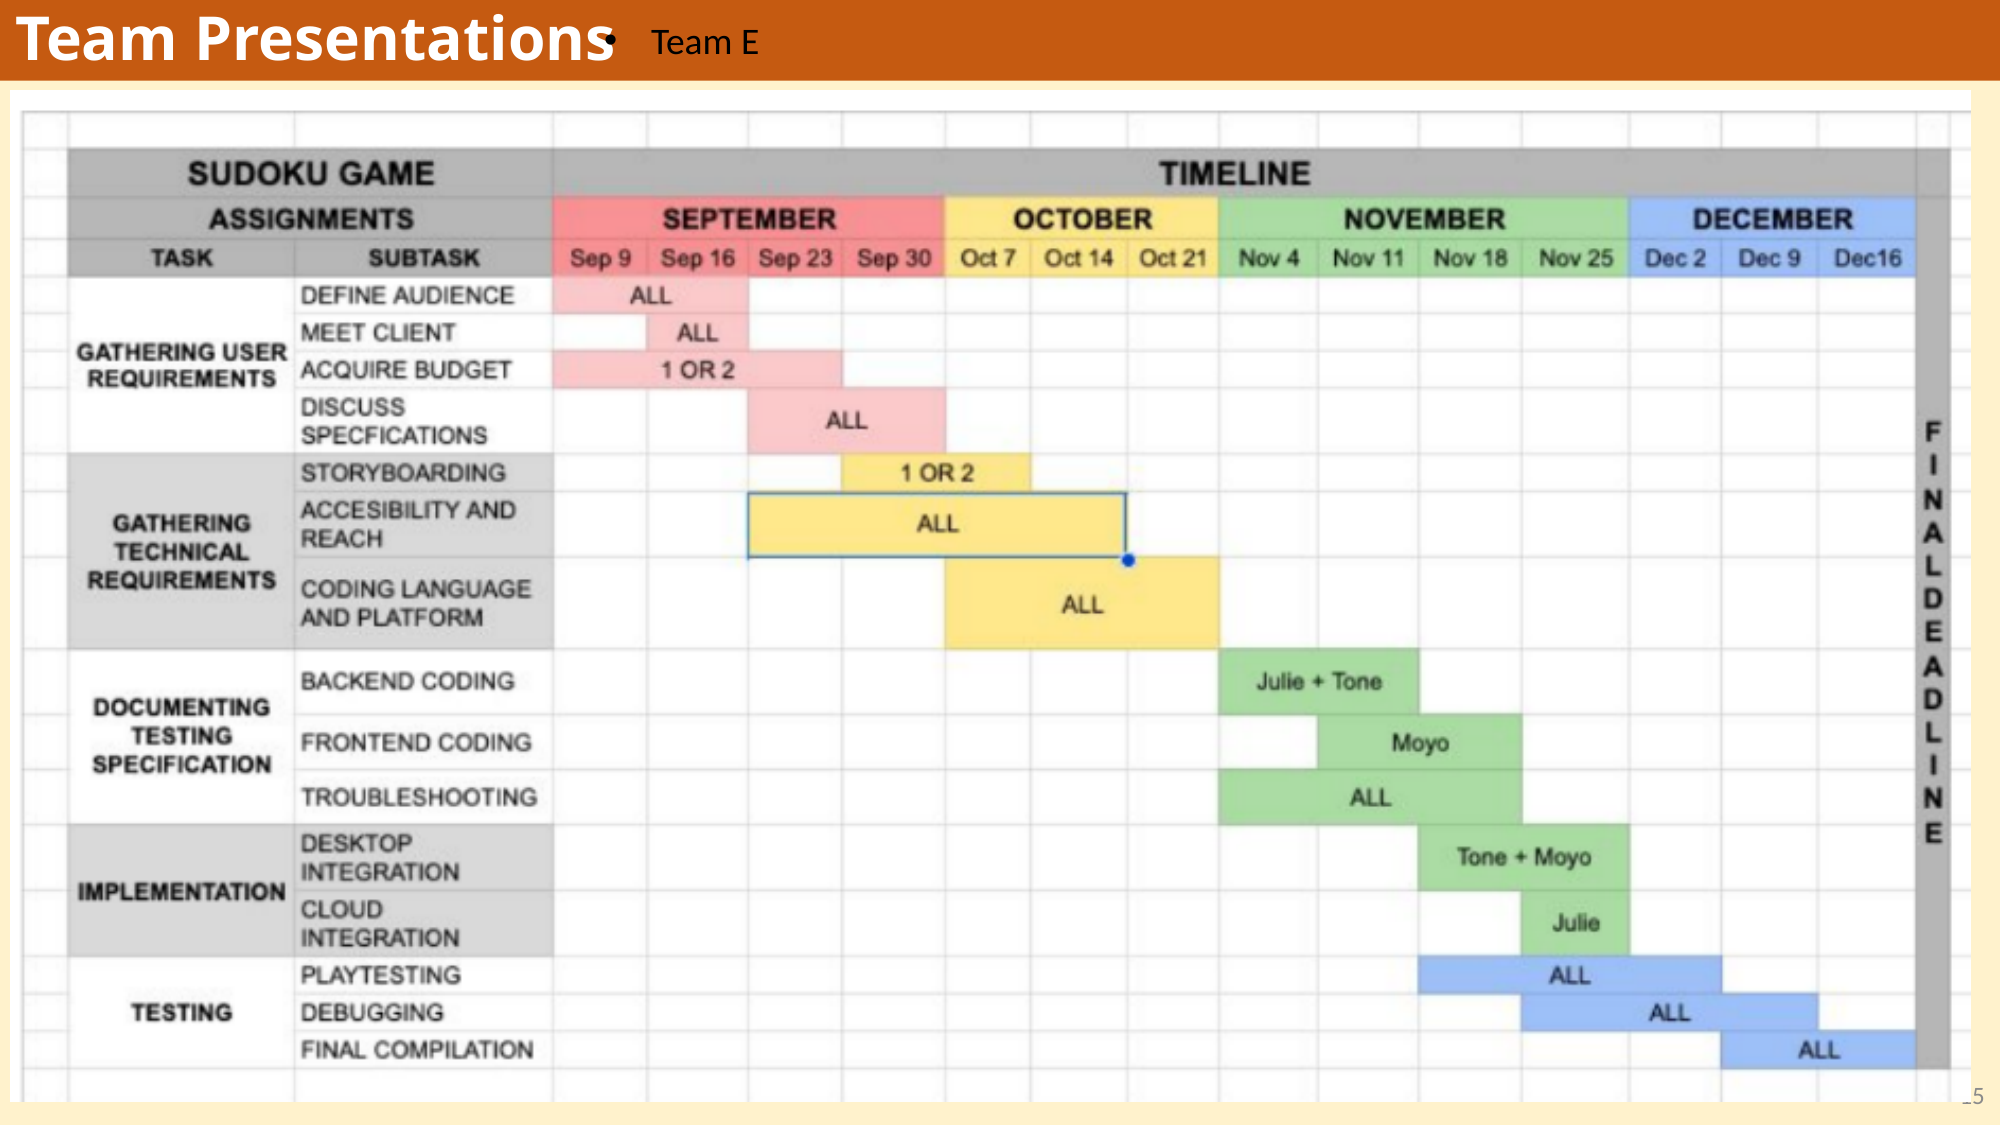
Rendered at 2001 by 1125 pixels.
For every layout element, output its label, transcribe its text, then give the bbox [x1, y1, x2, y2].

title Team Presentations [0, 0, 2000, 81]
picture [10, 90, 1971, 1102]
slide_number 15 [1550, 1065, 2000, 1125]
text_box Team E [589, 10, 1243, 70]
